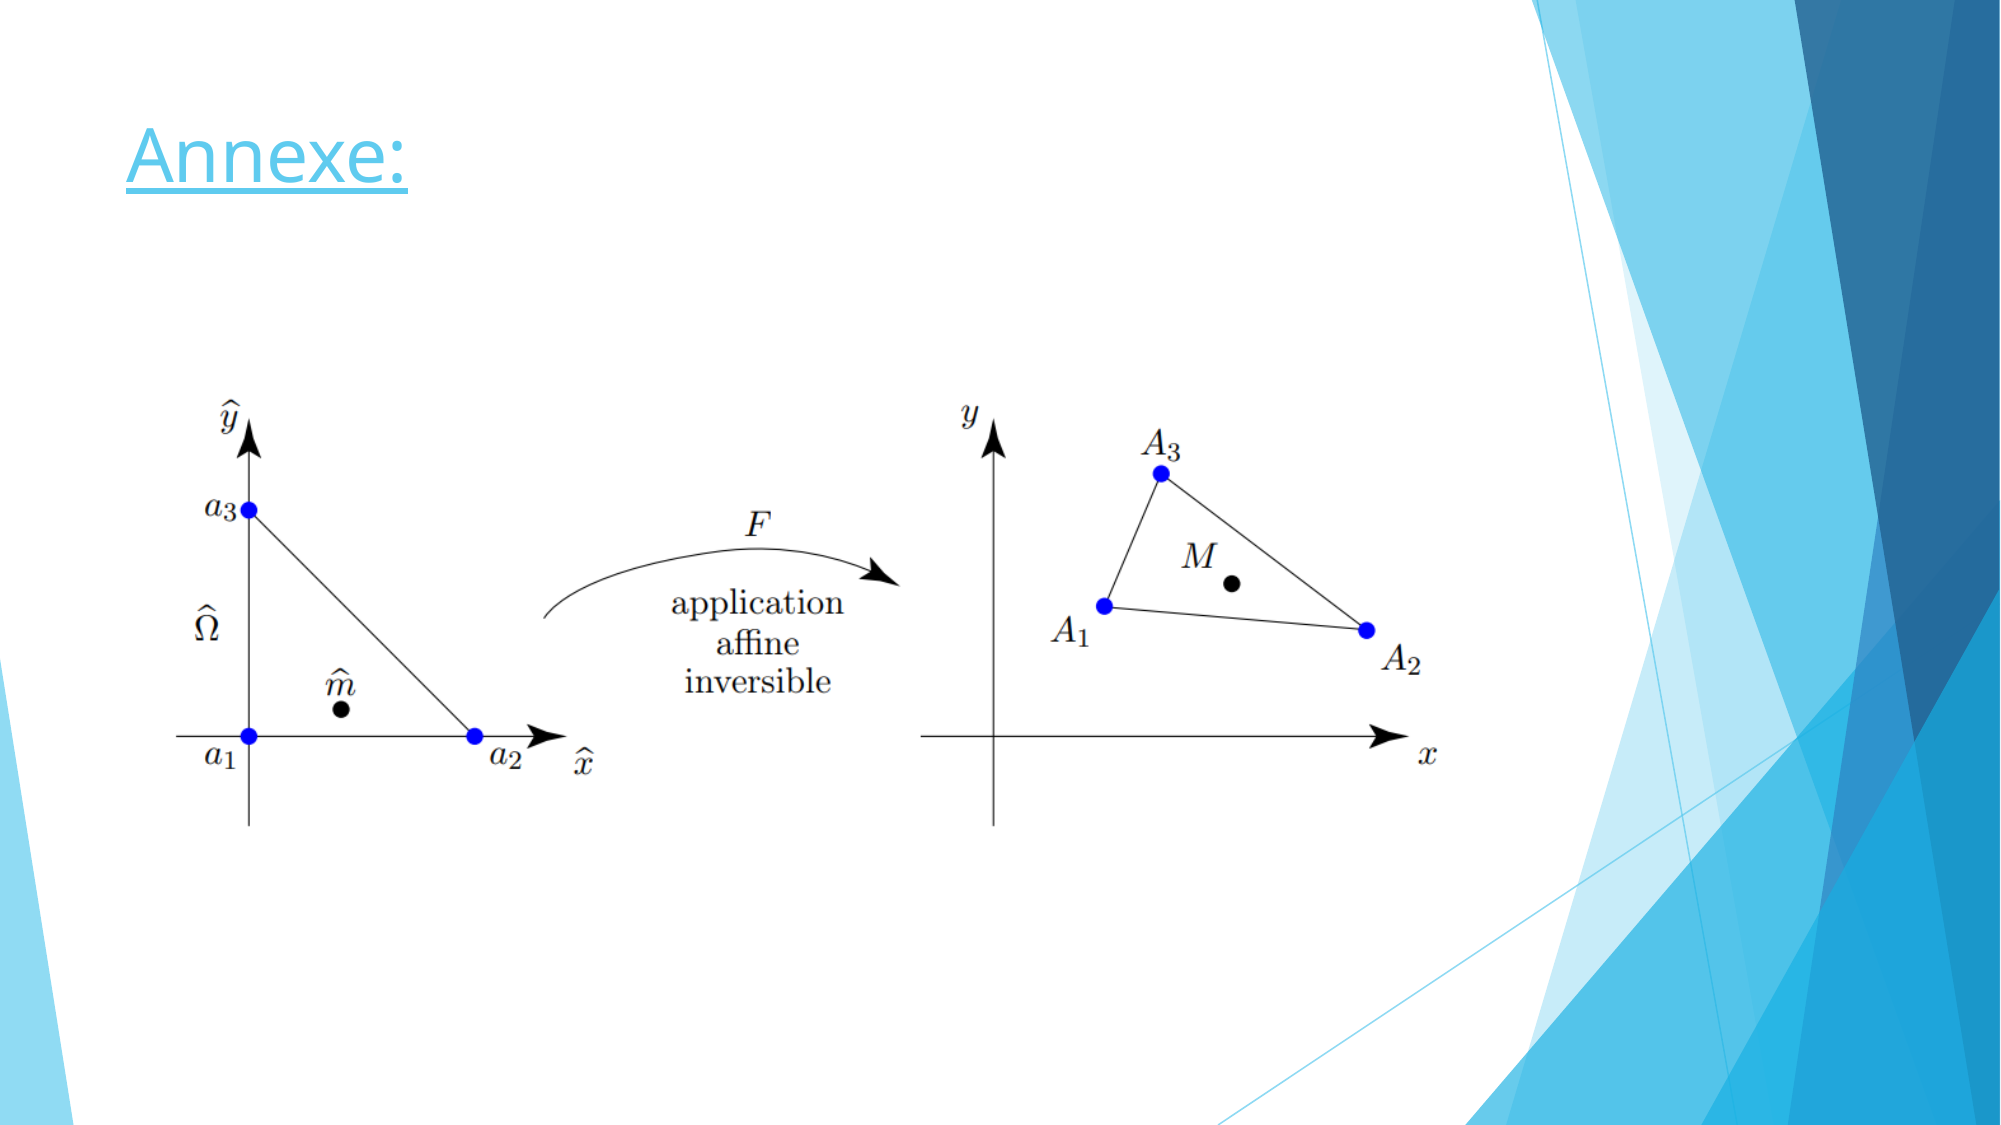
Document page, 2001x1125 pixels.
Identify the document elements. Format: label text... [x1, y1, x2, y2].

picture [138, 391, 1494, 848]
title Annexe: [111, 99, 1522, 317]
